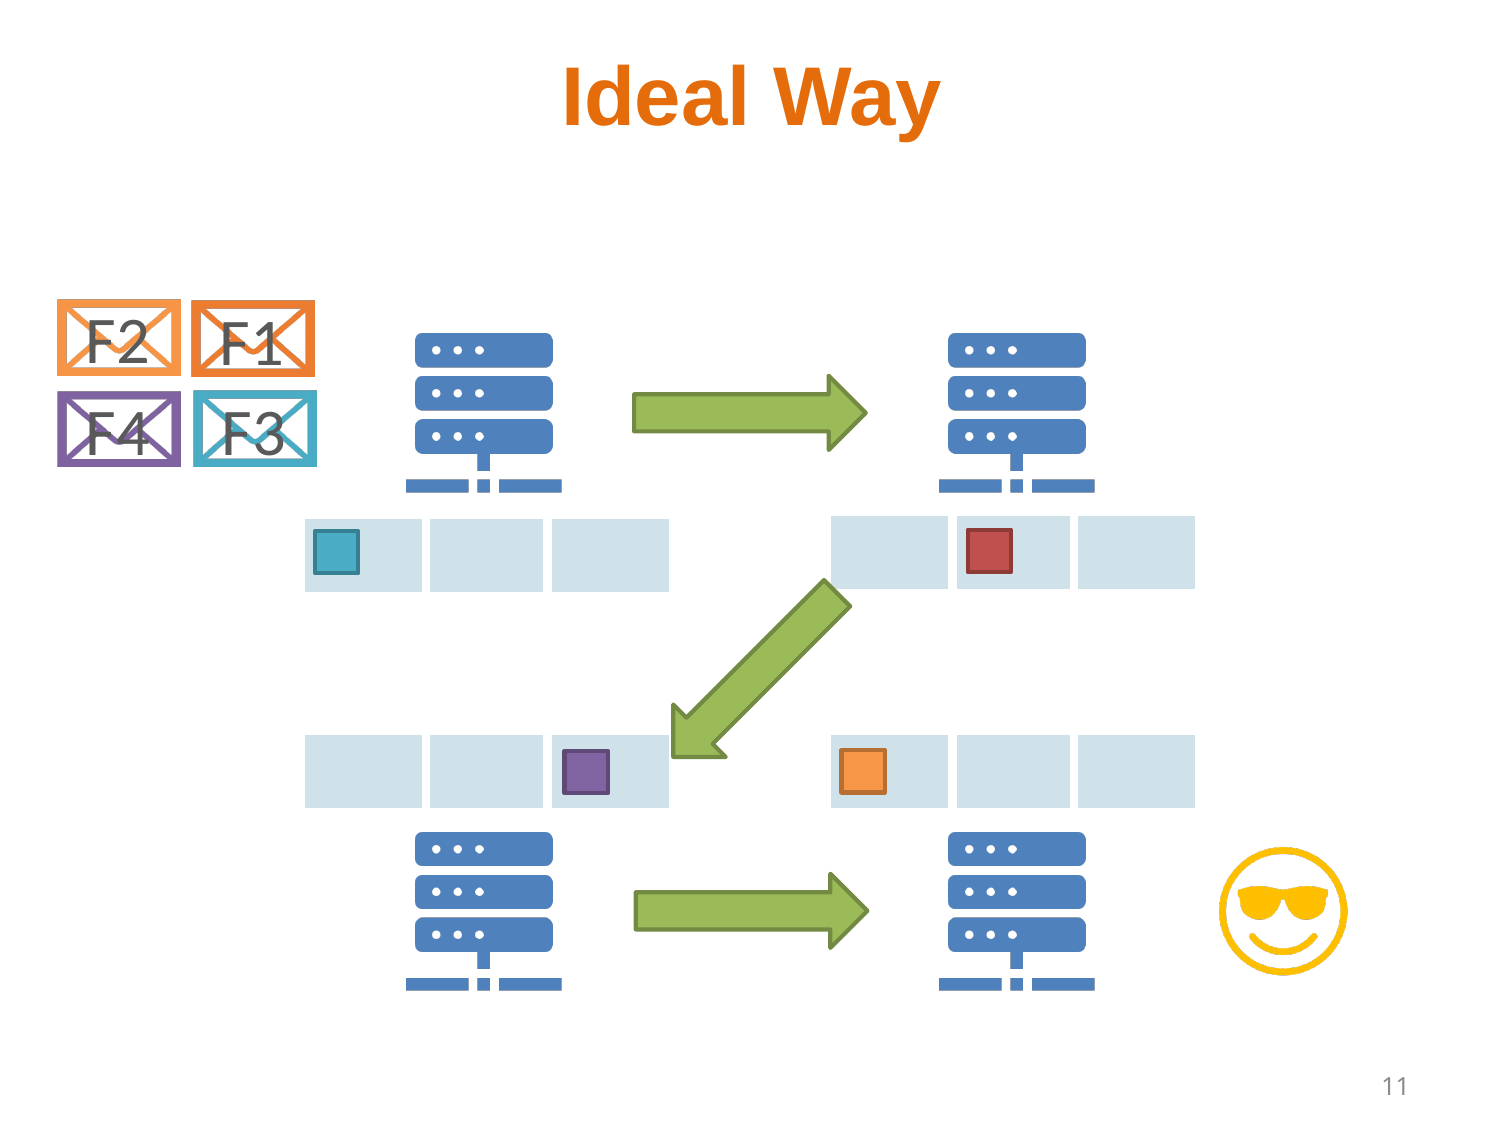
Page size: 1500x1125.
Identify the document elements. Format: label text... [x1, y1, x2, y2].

table_header [1078, 735, 1195, 808]
slide_number 11 [1074, 1057, 1425, 1118]
table_header [305, 519, 422, 592]
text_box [193, 363, 329, 495]
text_box [839, 748, 887, 795]
table_header [552, 524, 669, 592]
picture [1201, 830, 1364, 992]
picture [380, 807, 587, 1015]
table_header [552, 735, 669, 808]
table_header [831, 735, 948, 808]
table_header [957, 735, 1070, 806]
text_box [45, 363, 193, 495]
table_header [1078, 516, 1195, 589]
text_box [671, 577, 853, 760]
text_box [313, 529, 360, 575]
picture [913, 807, 1120, 1015]
table_header [430, 735, 543, 806]
table_header [430, 524, 543, 592]
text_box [195, 273, 327, 362]
table_header [957, 524, 1070, 589]
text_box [45, 272, 193, 363]
text_box [966, 528, 1013, 574]
table_header [305, 735, 422, 808]
table_header [831, 524, 948, 589]
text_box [380, 309, 1120, 516]
title Ideal Way [3, 0, 1500, 185]
text_box [633, 871, 870, 950]
text_box [562, 749, 610, 795]
